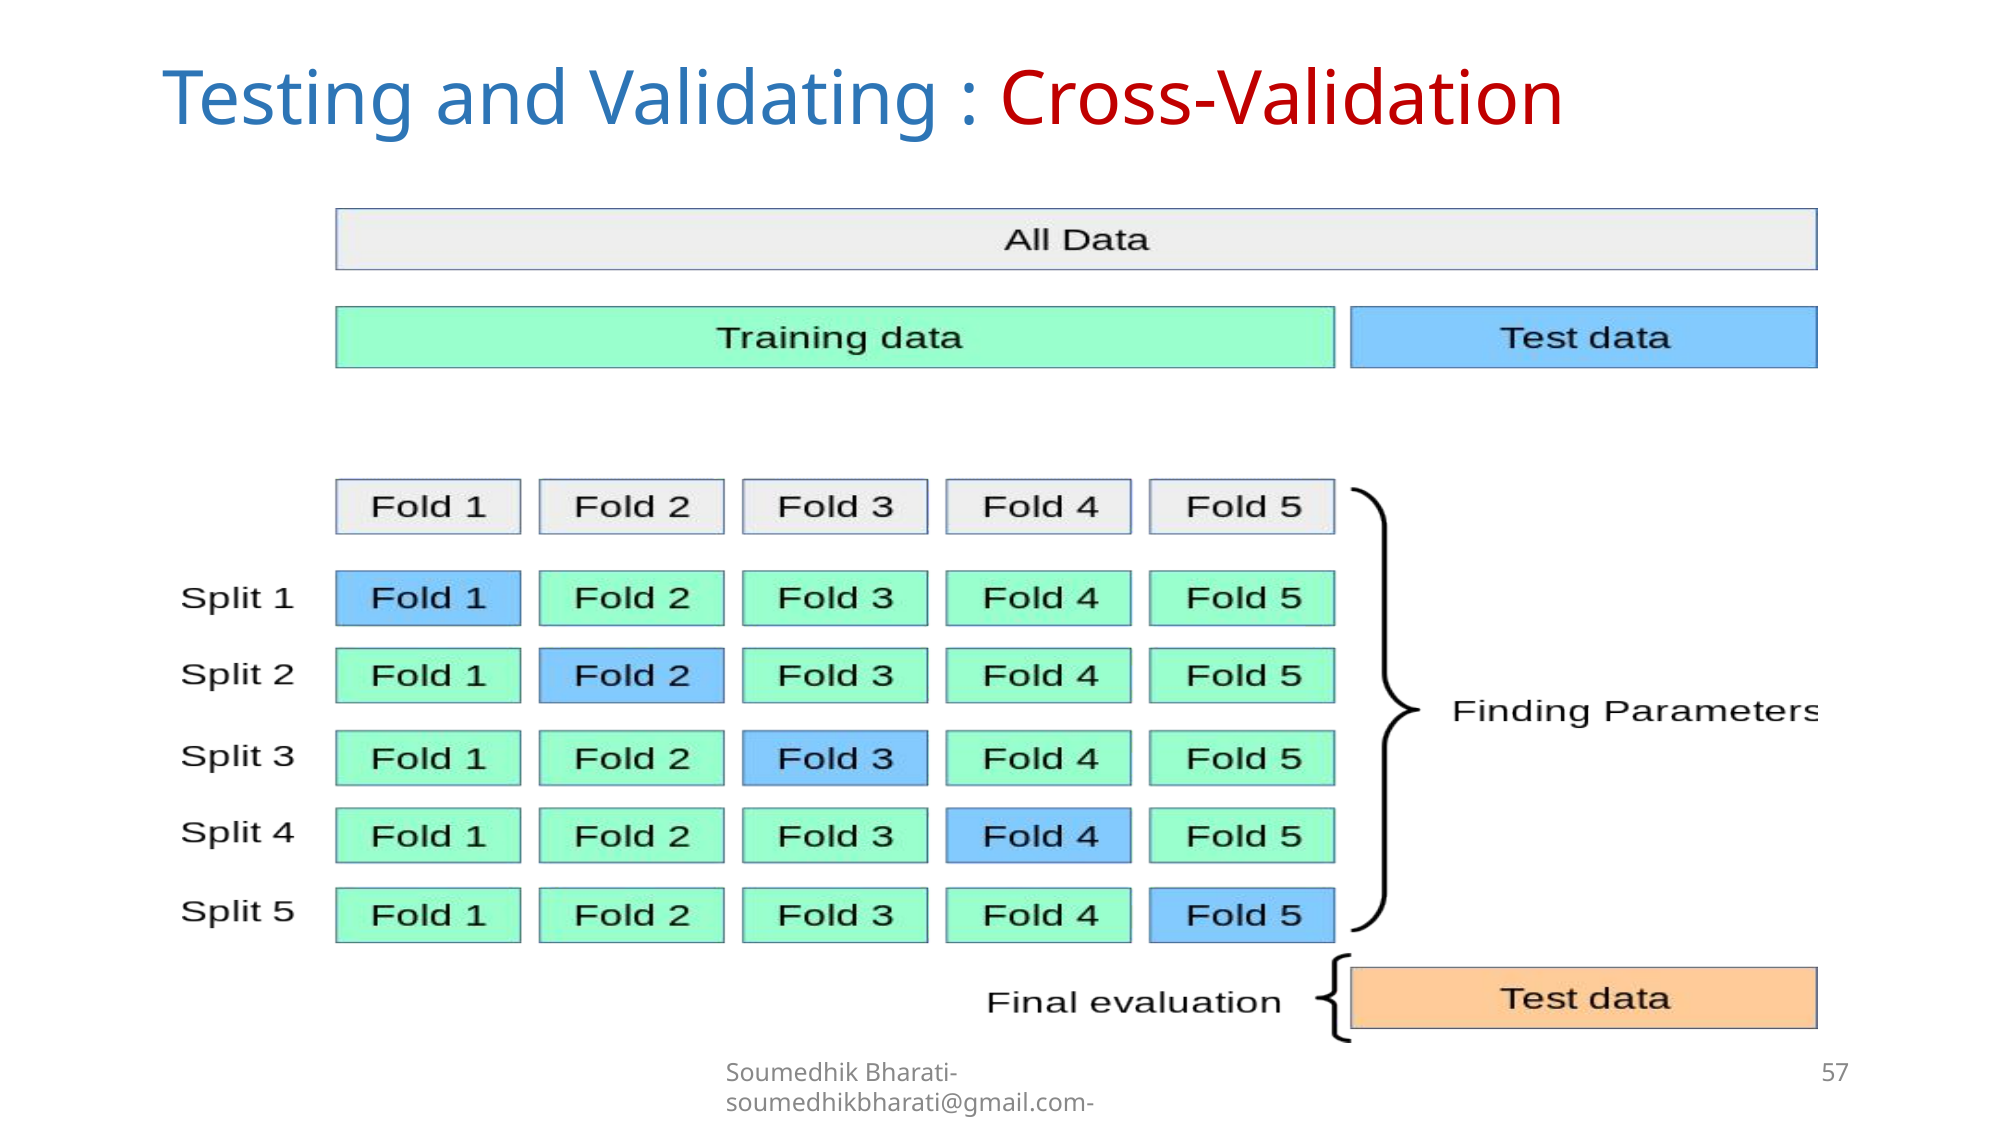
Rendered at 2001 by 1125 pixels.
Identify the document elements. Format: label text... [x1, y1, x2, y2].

title Testing and Validating : Cross-Validation [126, 47, 1874, 238]
slide_number 57 [1819, 1056, 1856, 1125]
text_box Soumedhik Bharati- soumedhikbharati@gmail.com- [723, 1056, 1277, 1117]
picture [181, 208, 1818, 1043]
